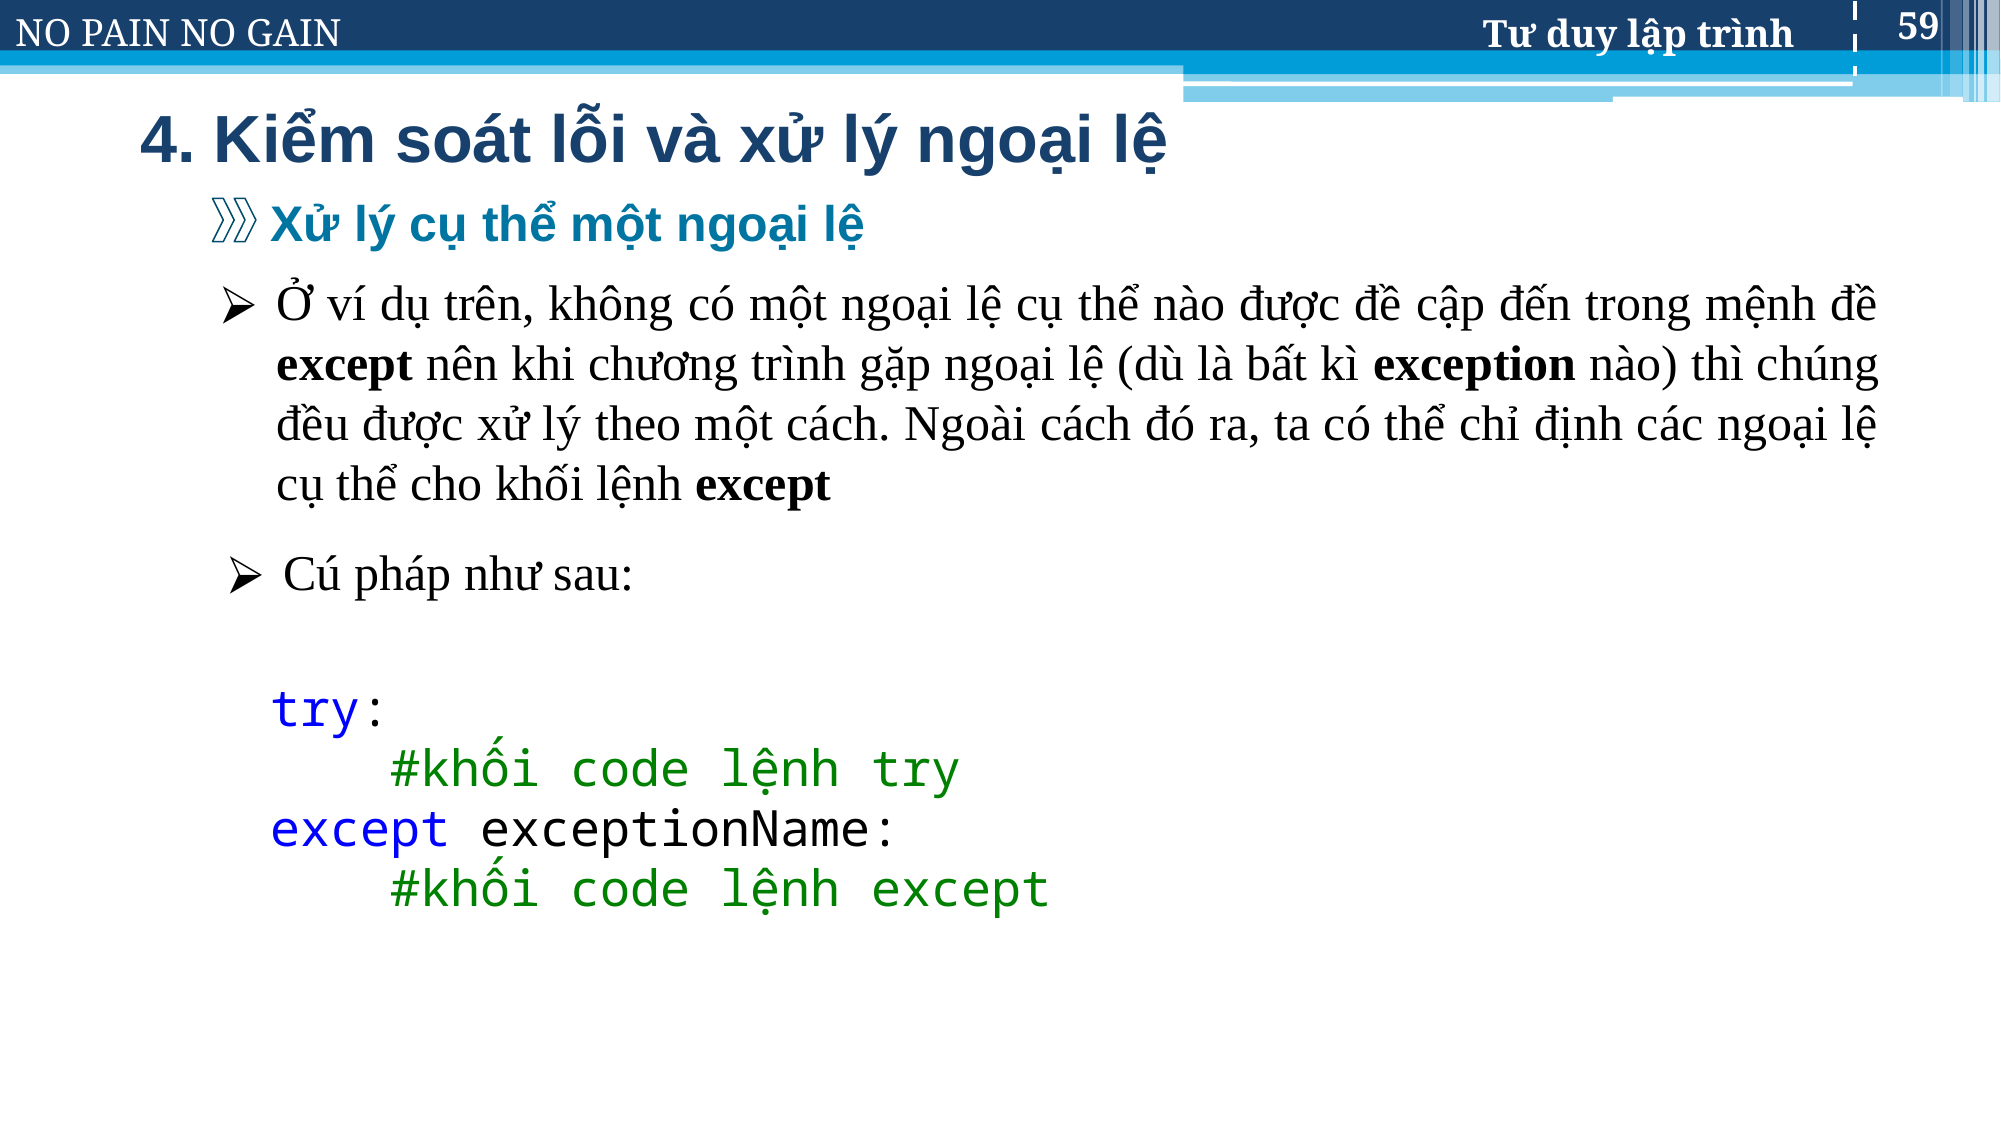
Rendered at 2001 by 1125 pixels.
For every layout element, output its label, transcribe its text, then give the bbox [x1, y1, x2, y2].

title 4. Kiểm soát lỗi và xử lý ngoại lệ [125, 71, 1863, 200]
slide_number 59 [1833, 0, 1955, 61]
text_box Cú pháp như sau: [212, 532, 732, 608]
text_box Ở ví dụ trên, không có một ngoại lệ cụ thể nào được đề cập đến trong mệnh đề except nên khi chương trình gặp ngoại lệ (dù là bất kì exception nào) thì chúng đều được xử lý theo một cách. Ngoài cách đó ra, ta có thể chỉ định các ngoại lệ cụ thể cho khối lệnh except [205, 262, 1895, 518]
text_box try: #khối code lệnh try except exceptionName: #khối code lệnh except [255, 669, 1256, 924]
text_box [212, 175, 1075, 251]
